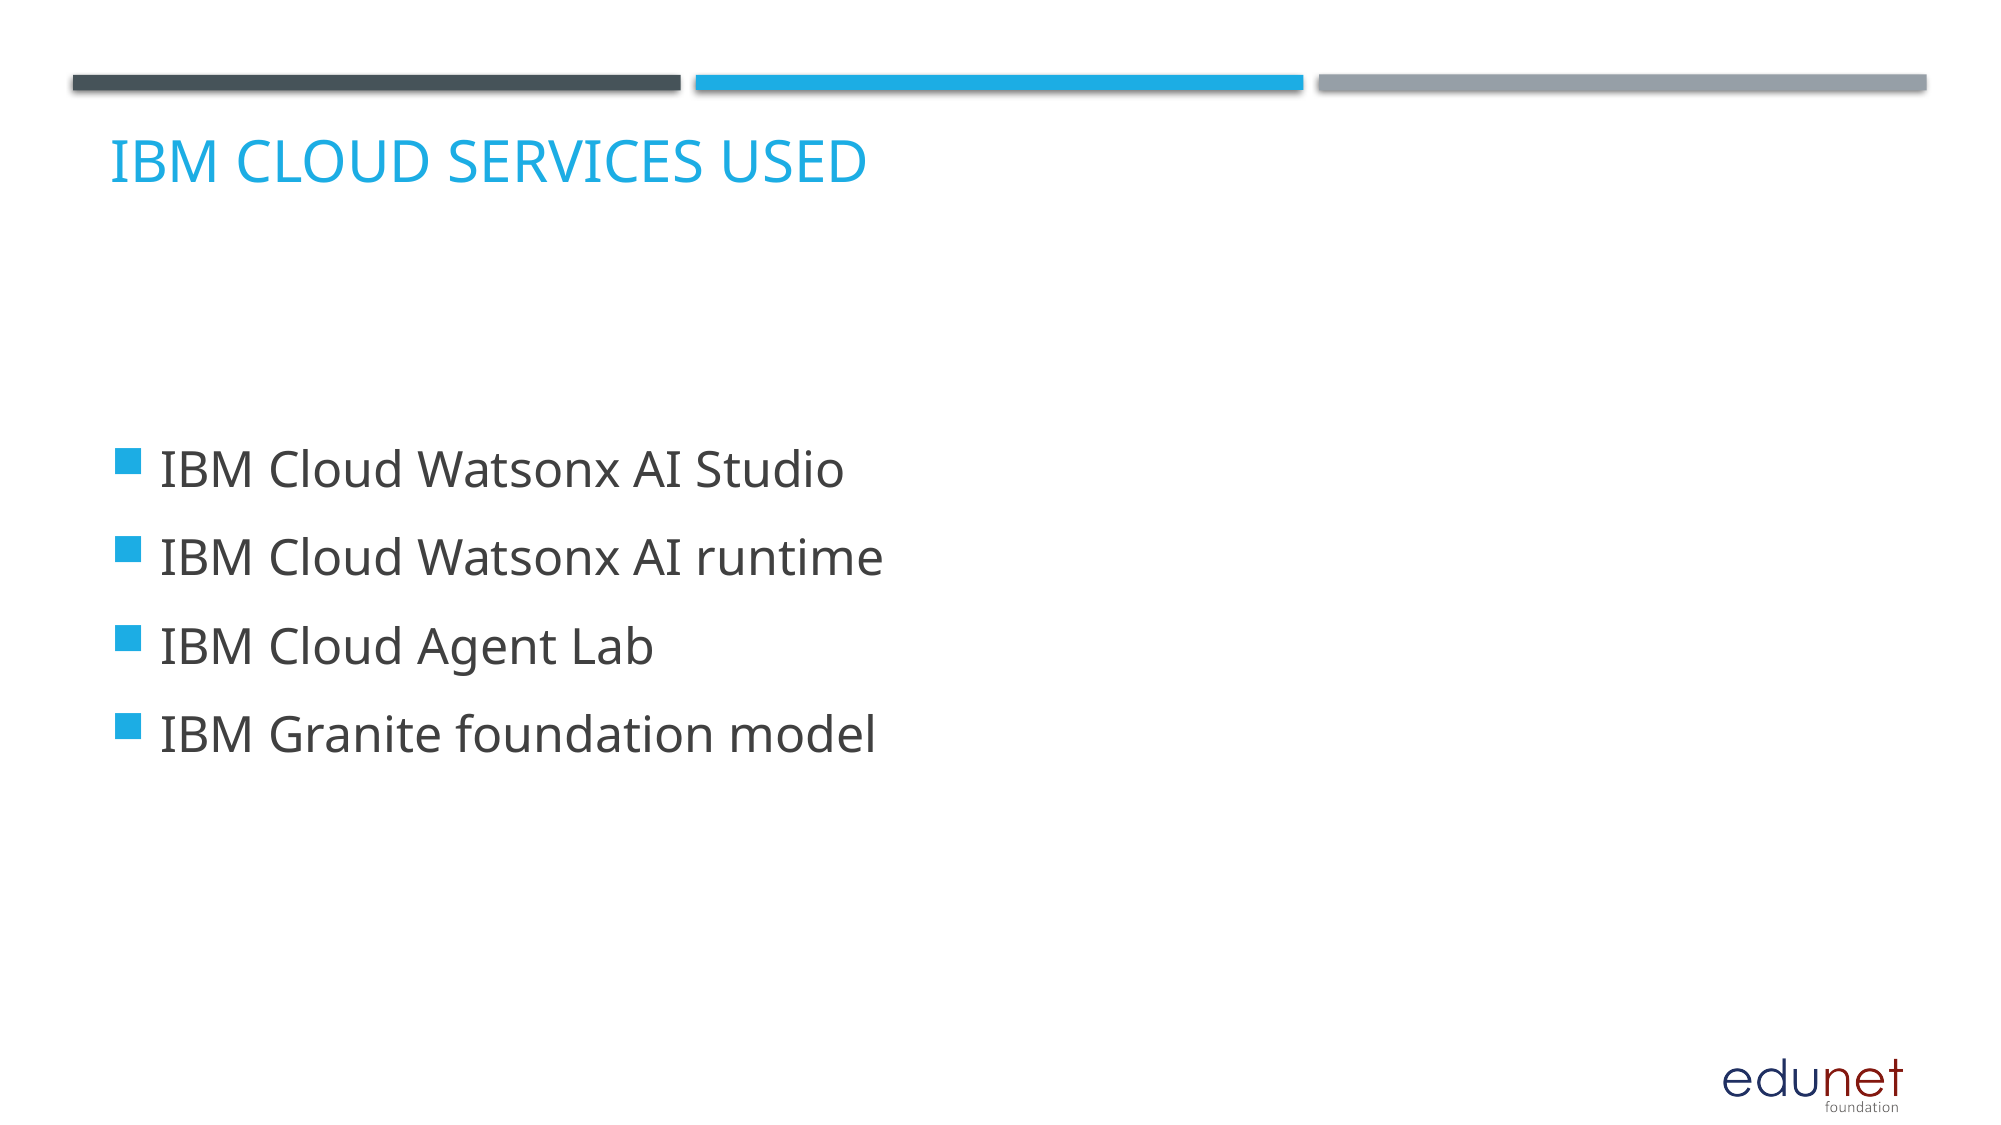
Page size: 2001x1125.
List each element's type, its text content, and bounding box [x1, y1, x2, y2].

title IBM cloud services used [95, 115, 1905, 203]
list IBM Cloud Watsonx AI Studio IBM Cloud Watsonx AI runtime IBM Cloud Agent Lab IBM Granite foundation model [95, 213, 1905, 981]
picture [1719, 1056, 1905, 1116]
